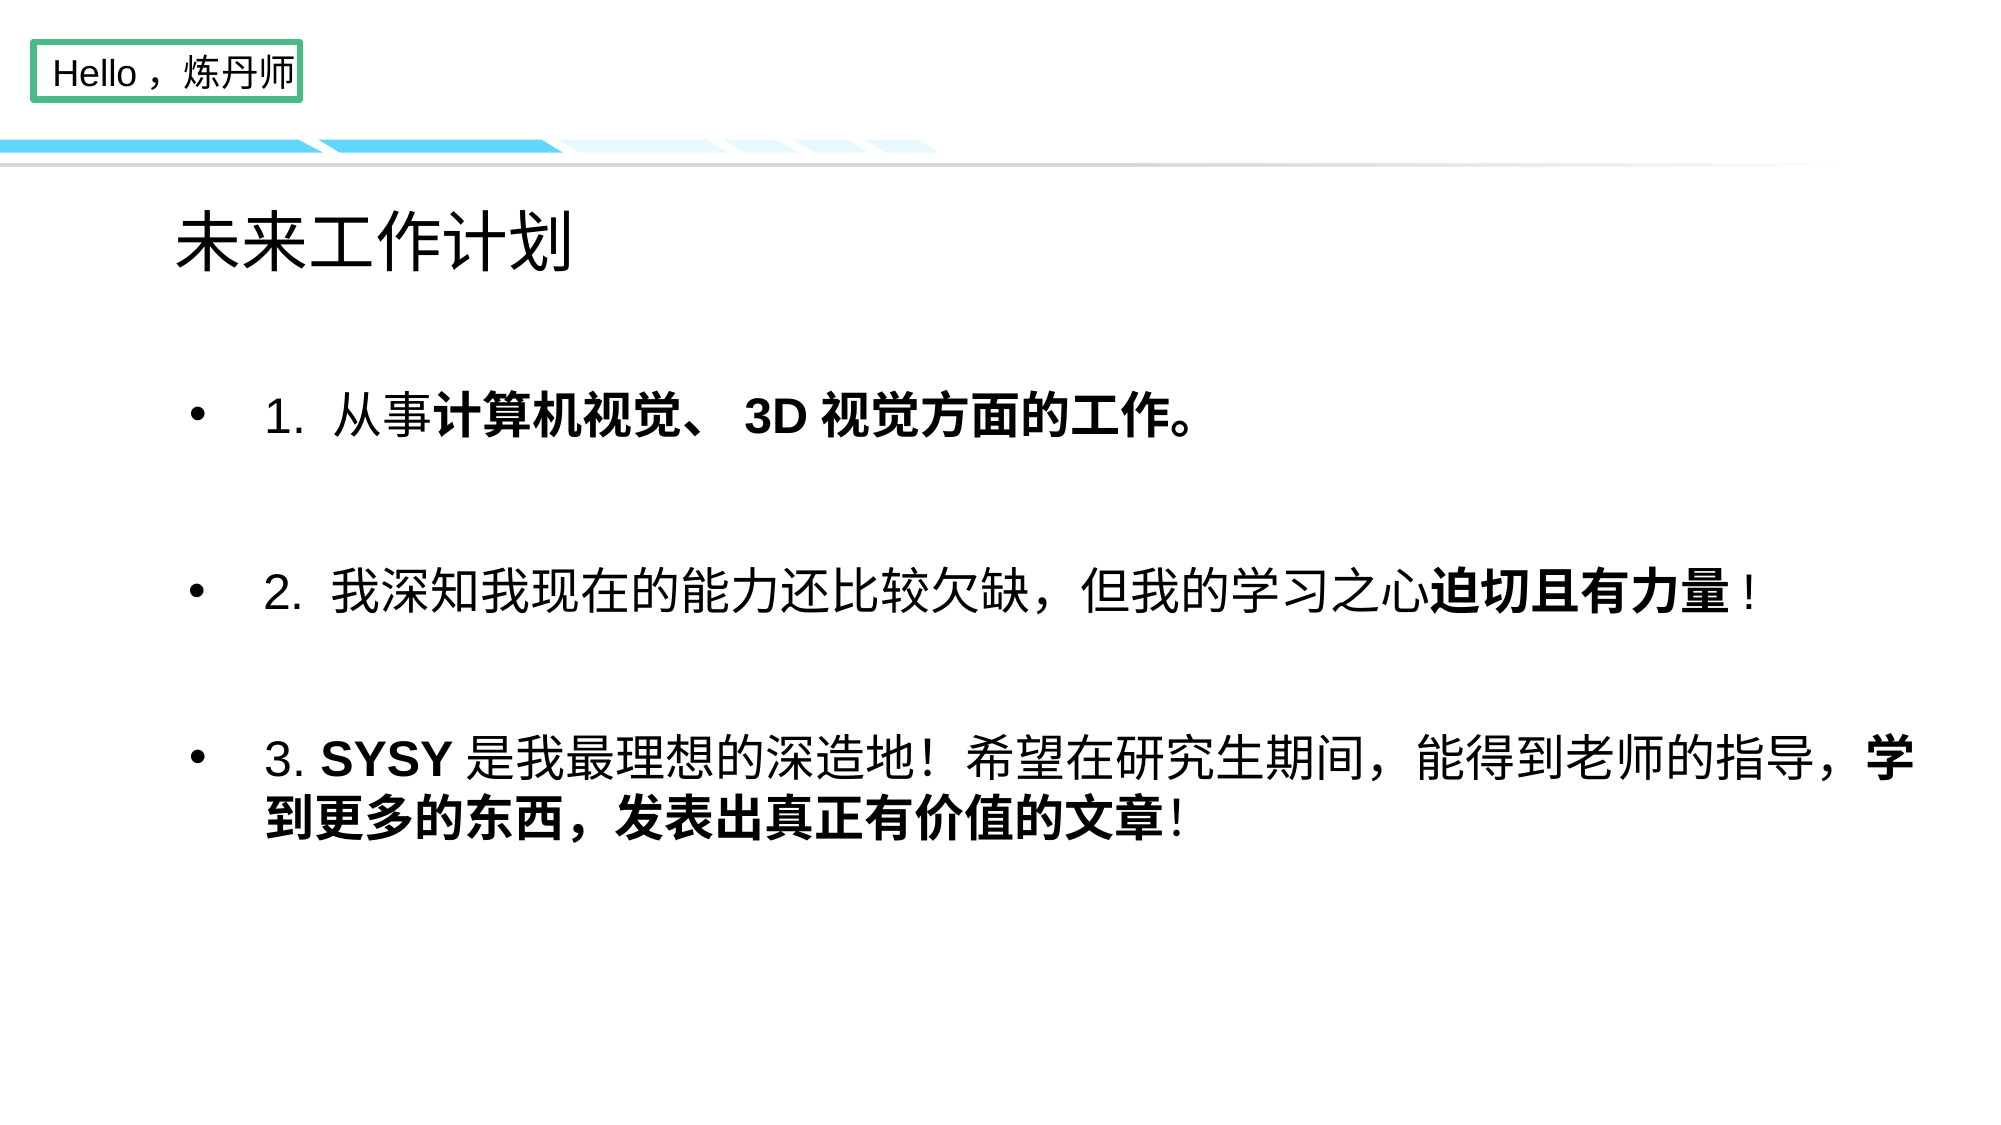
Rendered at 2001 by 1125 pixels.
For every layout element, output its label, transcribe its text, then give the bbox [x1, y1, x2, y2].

picture [0, 163, 1851, 167]
list 1. 从事计算机视觉、3D视觉方面的工作。 [174, 376, 1825, 457]
title 未来工作计划 [174, 200, 889, 281]
text_box 3. SYSY是我最理想的深造地！希望在研究生期间，能得到老师的指导，学到更多的东西，发表出真正有价值的文章！ [174, 719, 1975, 780]
text_box 2. 我深知我现在的能力还比较欠缺，但我的学习之心迫切且有力量! [173, 552, 1786, 614]
